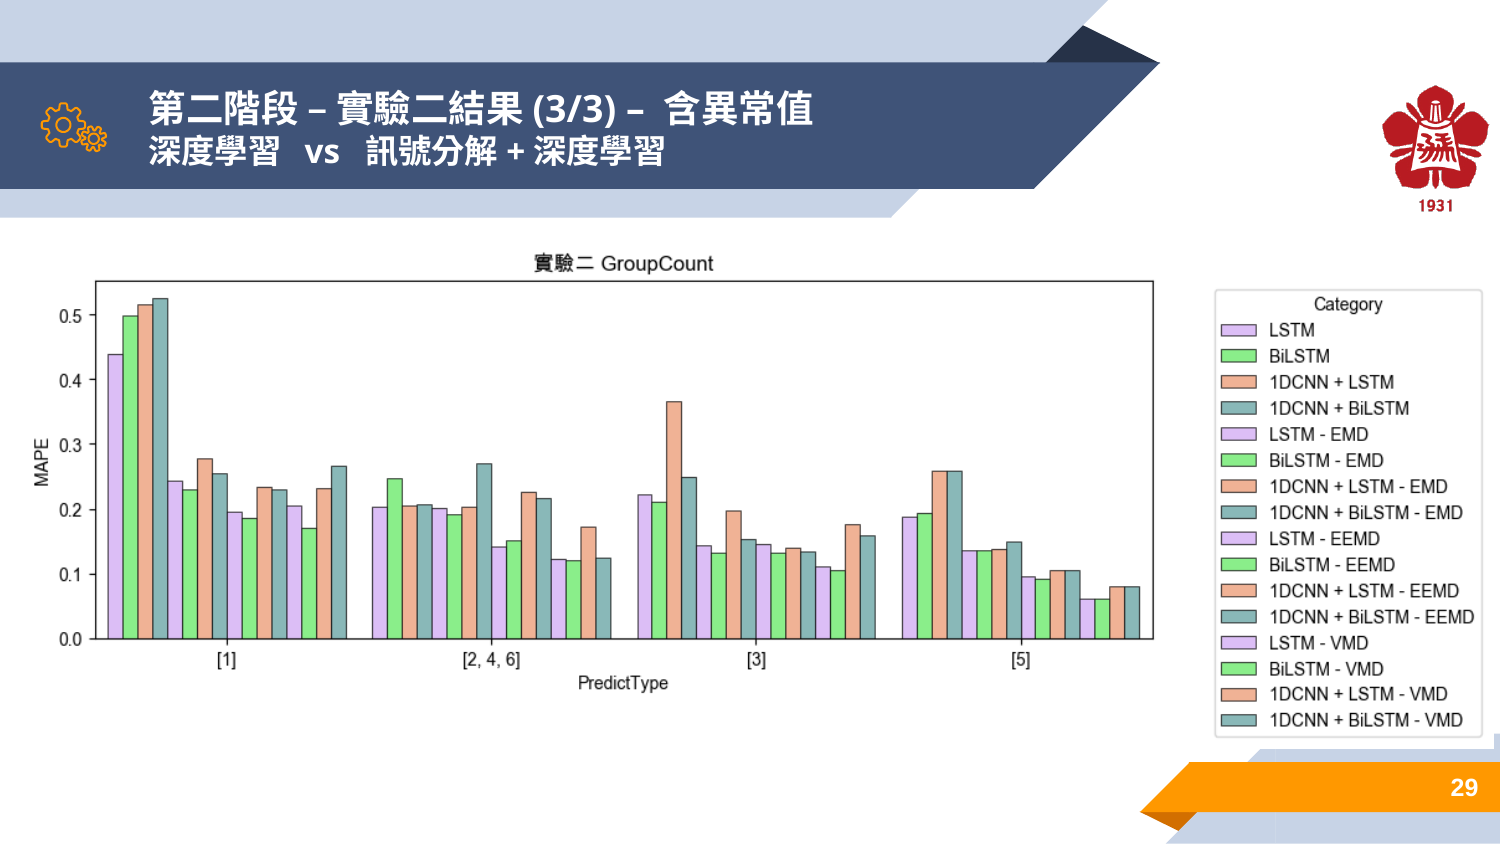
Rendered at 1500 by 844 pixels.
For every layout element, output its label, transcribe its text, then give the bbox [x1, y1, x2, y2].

title 第二階段 – 實驗二結果(3/3) – 含異常值 深度學習 vs 訊號分解+深度學習 [133, 64, 1035, 190]
picture [22, 80, 1494, 750]
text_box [41, 103, 107, 152]
slide_number 29 [1249, 760, 1494, 813]
